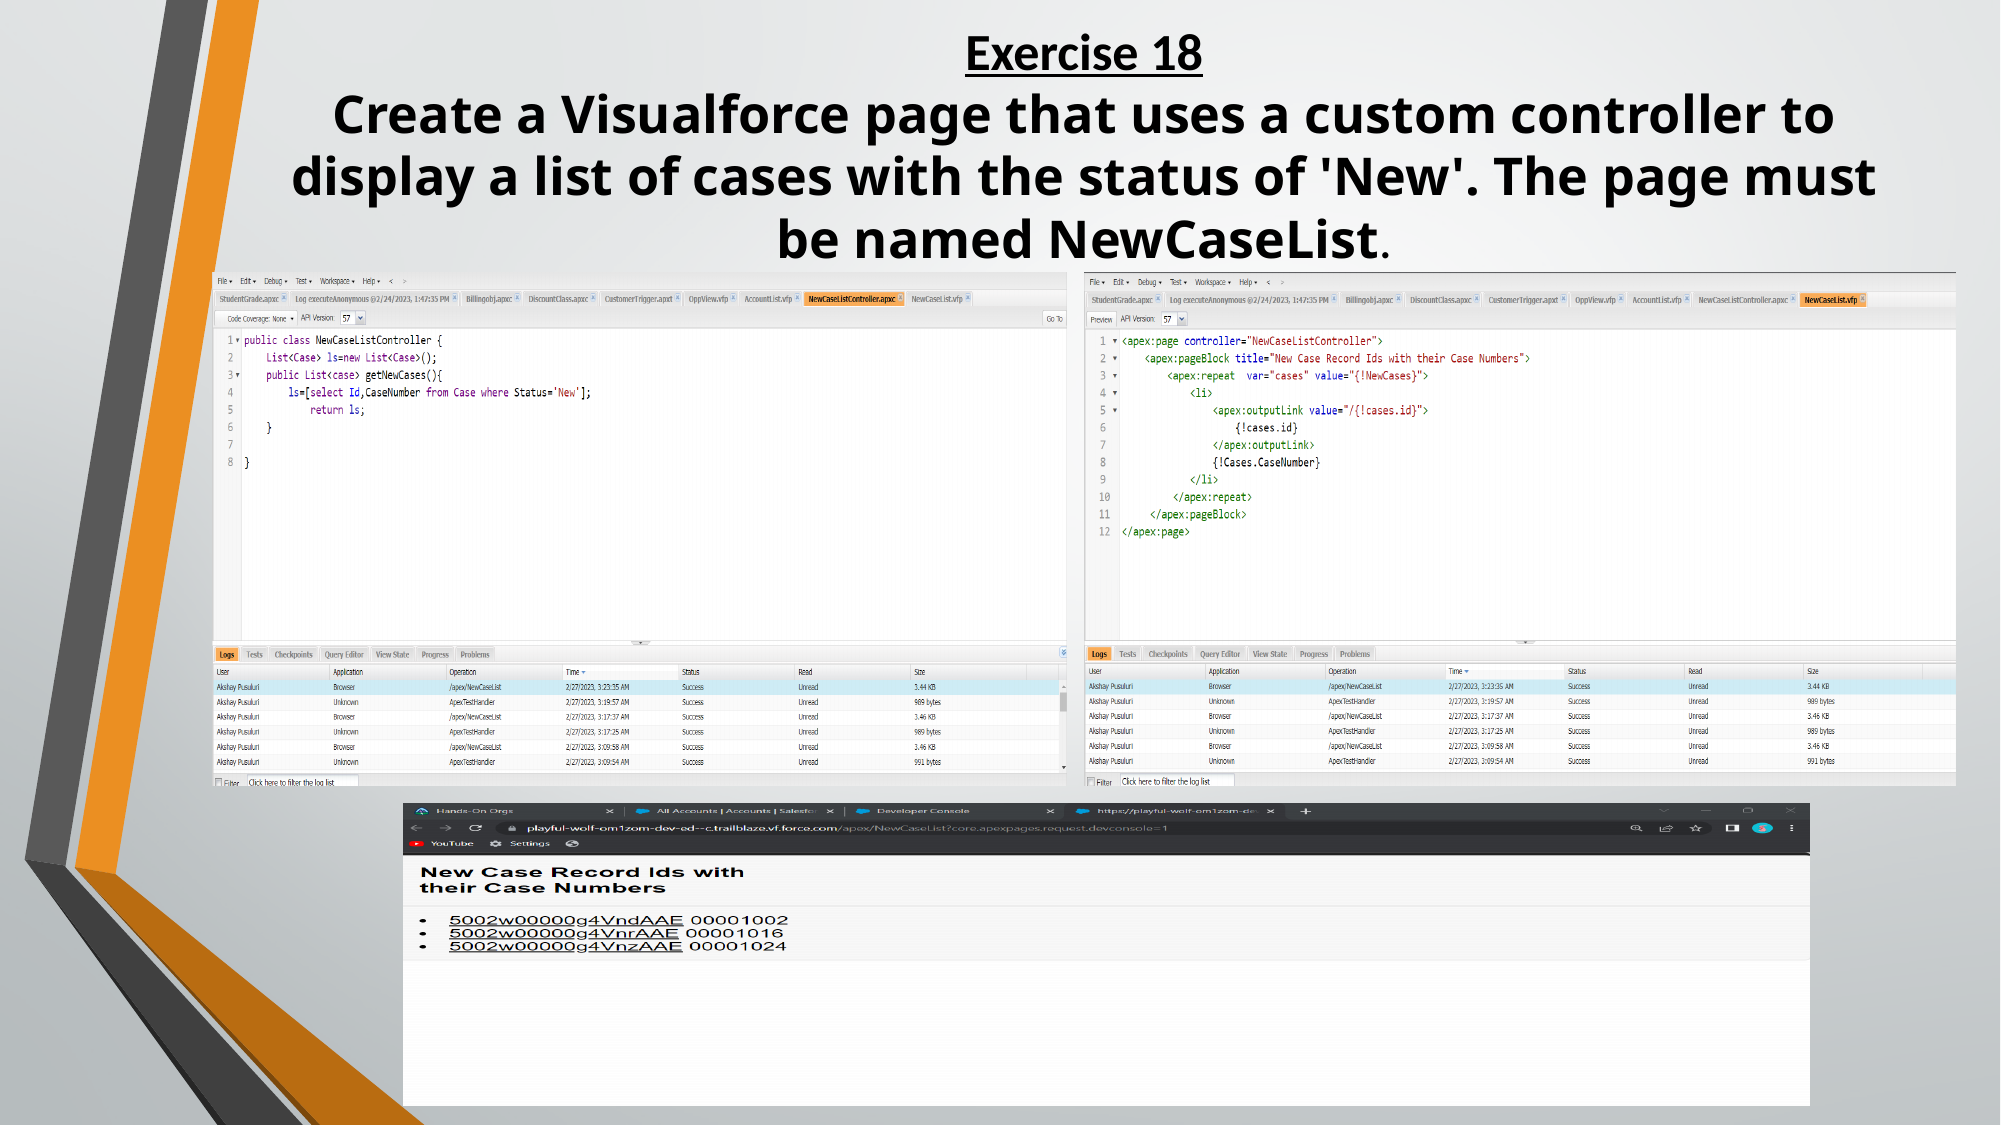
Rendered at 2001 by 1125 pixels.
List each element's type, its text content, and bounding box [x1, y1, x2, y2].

picture [403, 803, 1811, 1106]
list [212, 272, 1067, 786]
picture [1084, 272, 1956, 786]
title Exercise 18 Create a Visualforce page that uses a custom controller to display a list of cases with the status of 'New'. The page must be named NewCaseList. [262, 0, 1907, 288]
